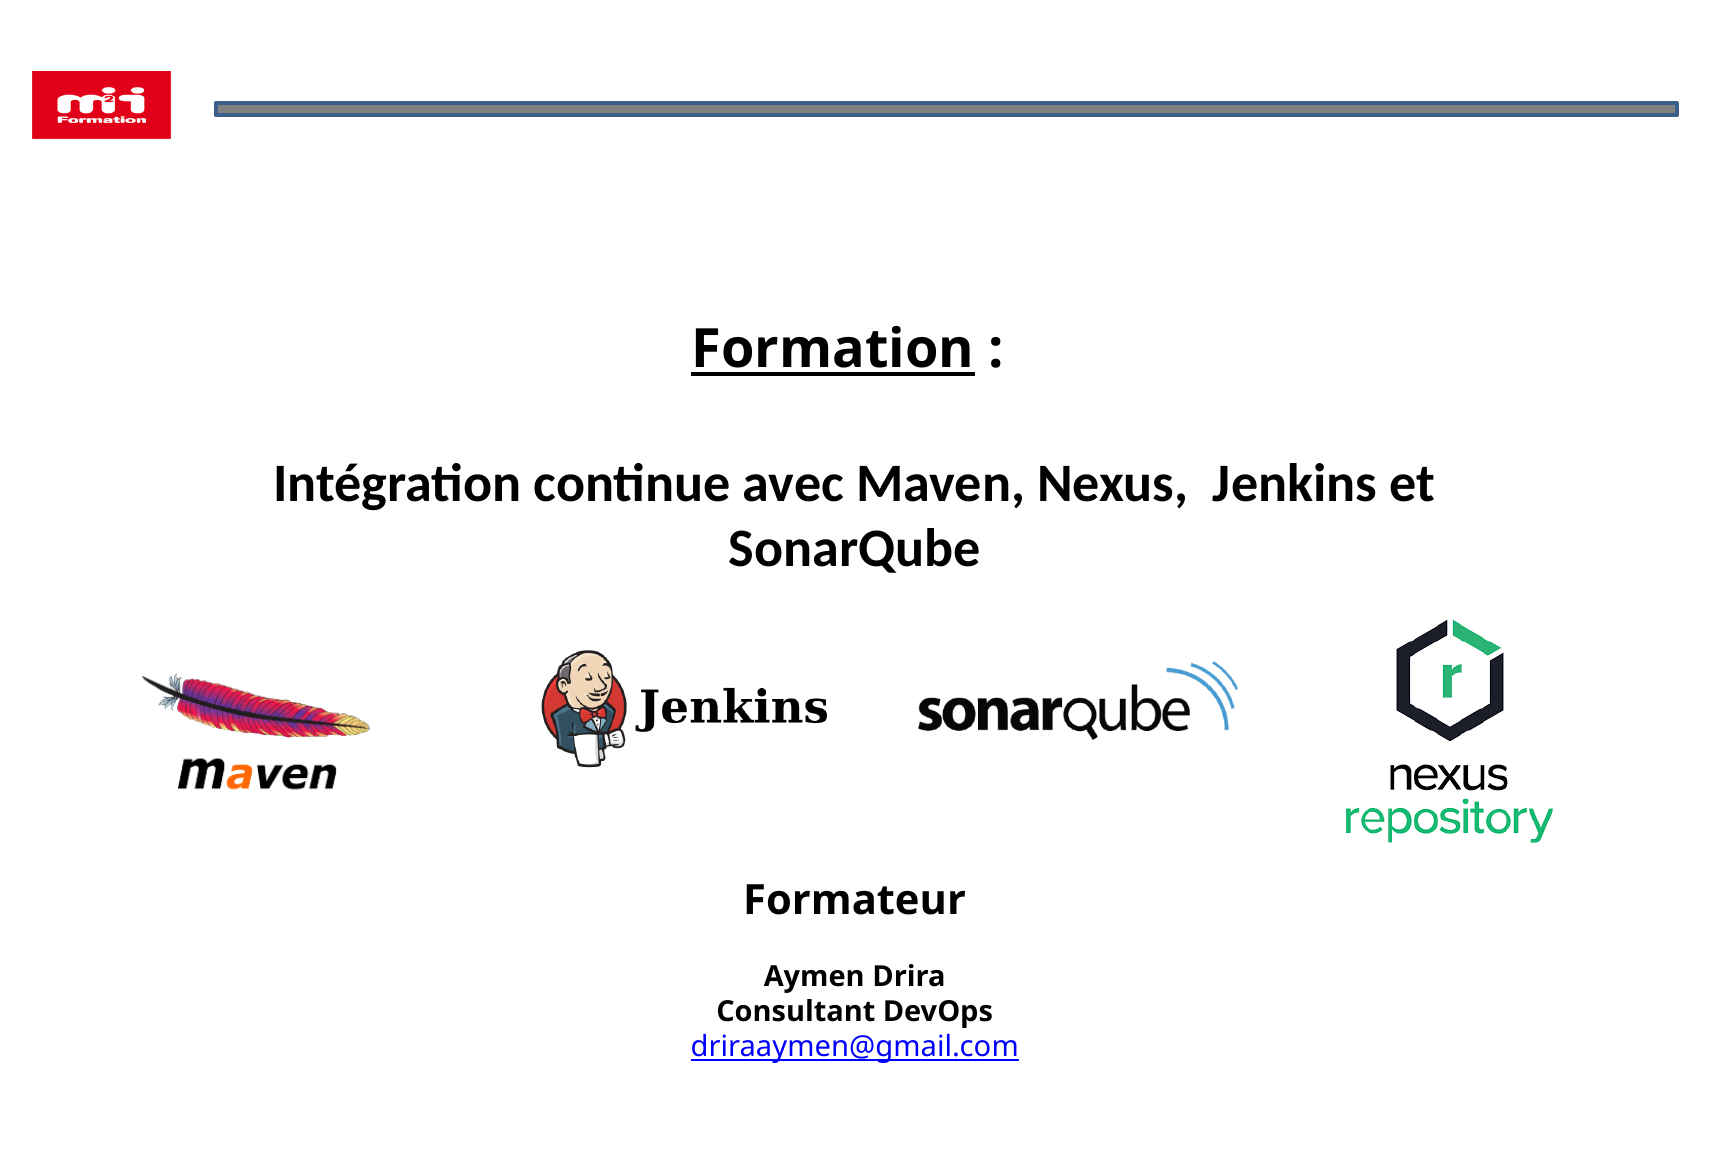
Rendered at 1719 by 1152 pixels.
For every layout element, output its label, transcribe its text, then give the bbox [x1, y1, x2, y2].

text_box Formation : Intégration continue avec Maven, Nexus, Jenkins et SonarQube [153, 311, 1557, 1075]
picture [1346, 618, 1553, 843]
picture [531, 631, 839, 786]
picture [32, 71, 171, 139]
picture [918, 661, 1238, 740]
picture [133, 596, 380, 843]
text_box Formateur Aymen Drira Consultant DevOps driraaymen@gmail.com [400, 864, 1309, 1075]
